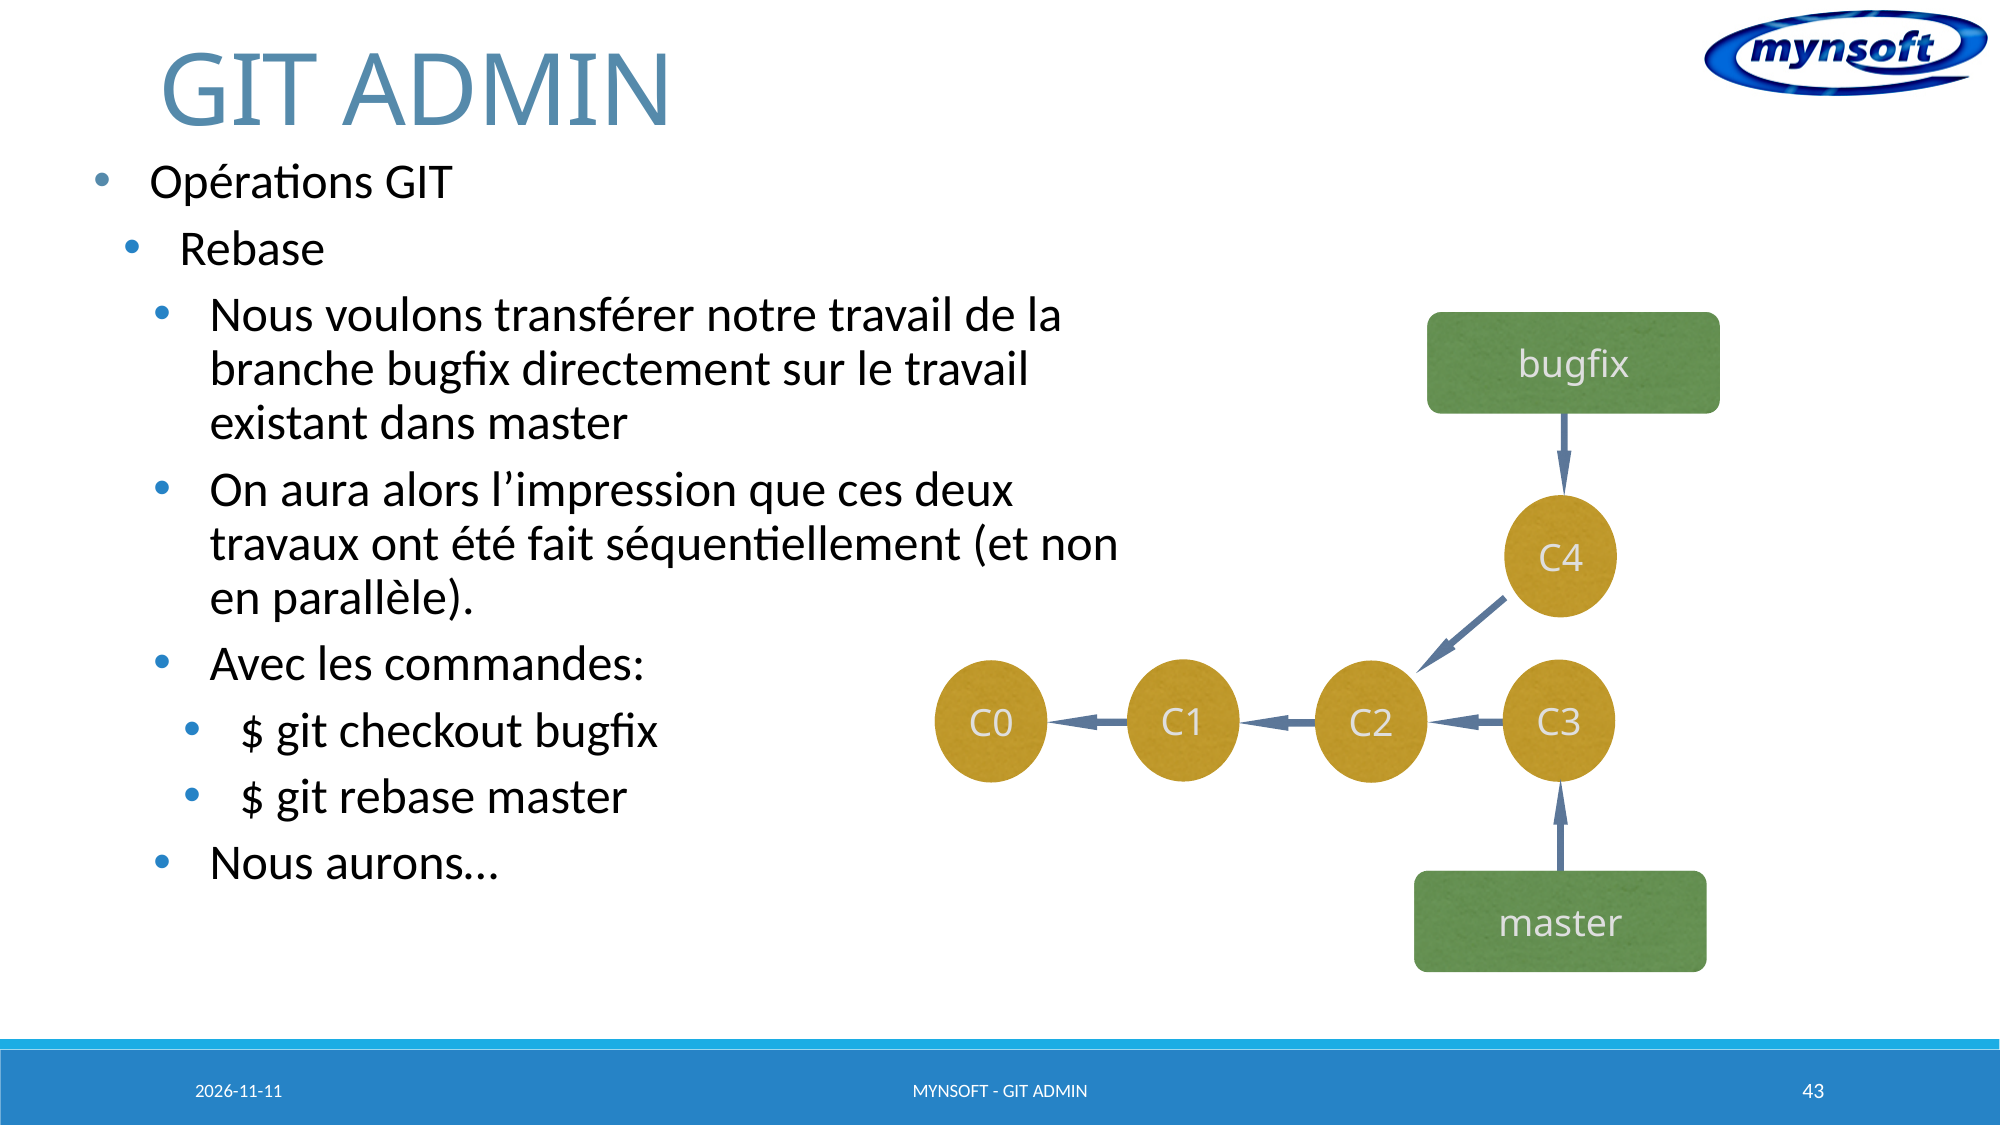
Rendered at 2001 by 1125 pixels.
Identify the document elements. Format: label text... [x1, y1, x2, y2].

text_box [934, 311, 1721, 973]
slide_number 43 [1624, 1059, 1840, 1120]
footer MYNSOFT - GIT ADMIN [604, 1059, 1396, 1120]
picture [1702, 8, 1990, 99]
list Opérations GIT Rebase Nous voulons transférer notre travail de la branche bugfix directement sur le travail existant dans master On aura alors l’impression que ces deux travaux ont été fait séquentiellement (et non en parallèle). Avec les commandes: $ git checkout bugfix $ git rebase master Nous aurons… [45, 148, 1164, 1018]
title GIT ADMIN [158, 42, 1841, 148]
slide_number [180, 1059, 586, 1120]
